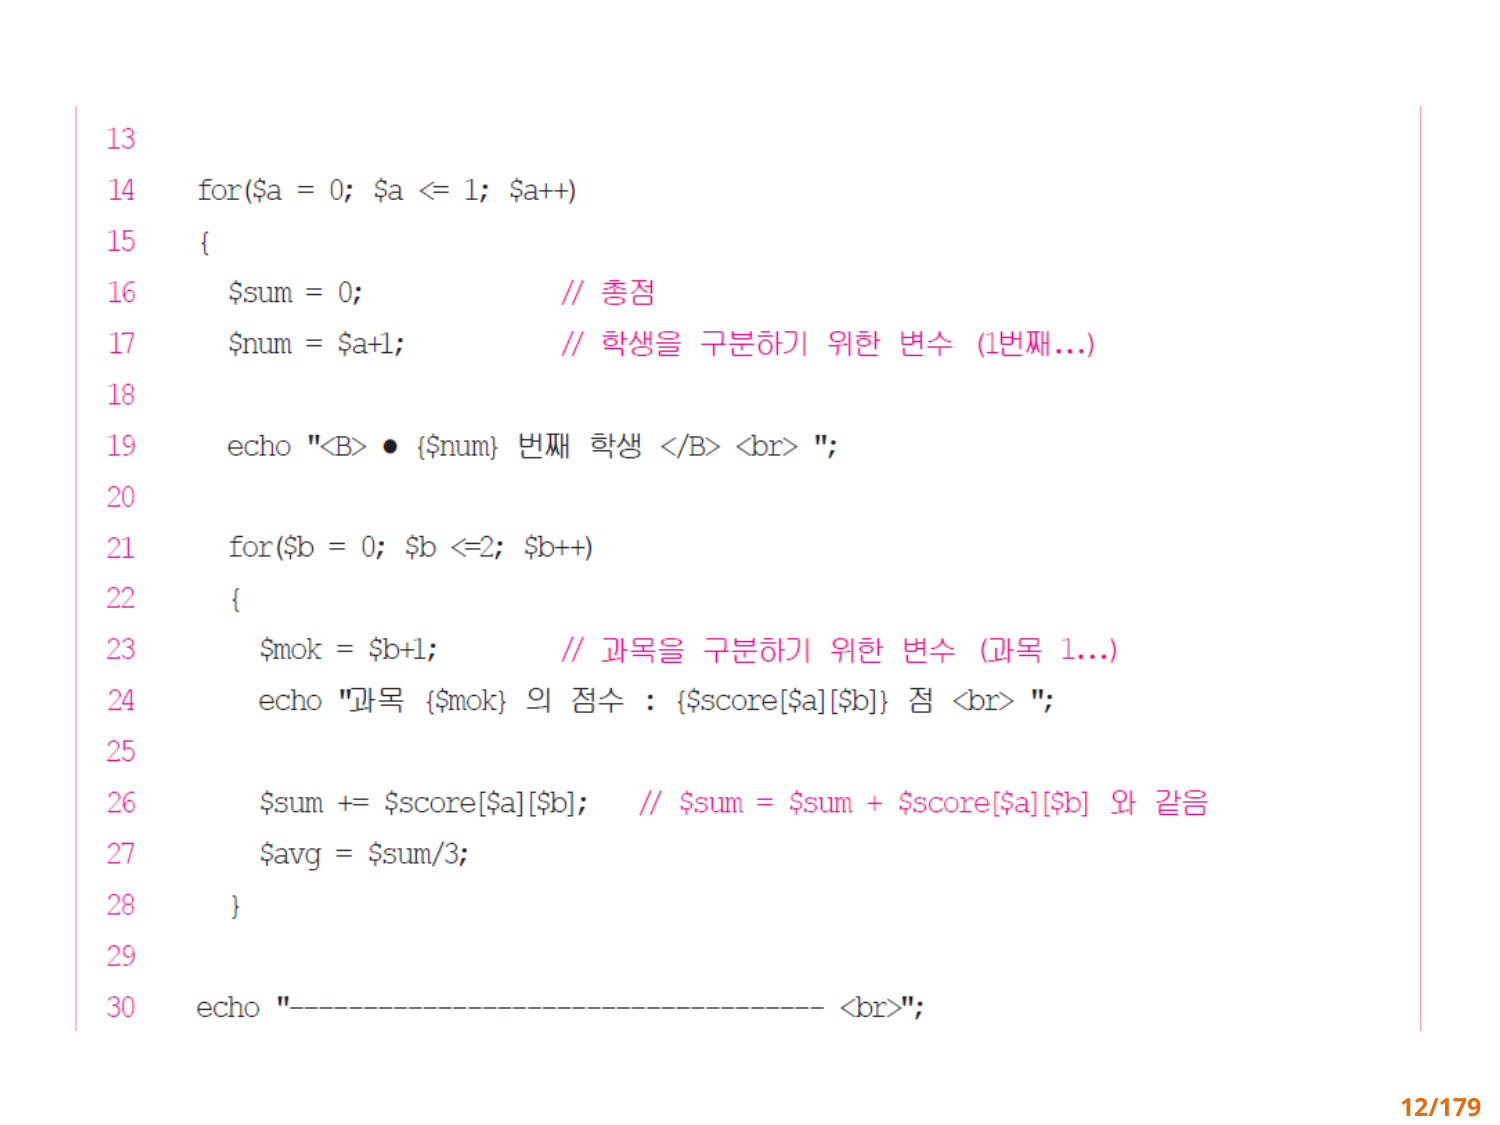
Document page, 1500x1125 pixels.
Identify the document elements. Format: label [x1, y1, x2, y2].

picture [63, 105, 1434, 1032]
